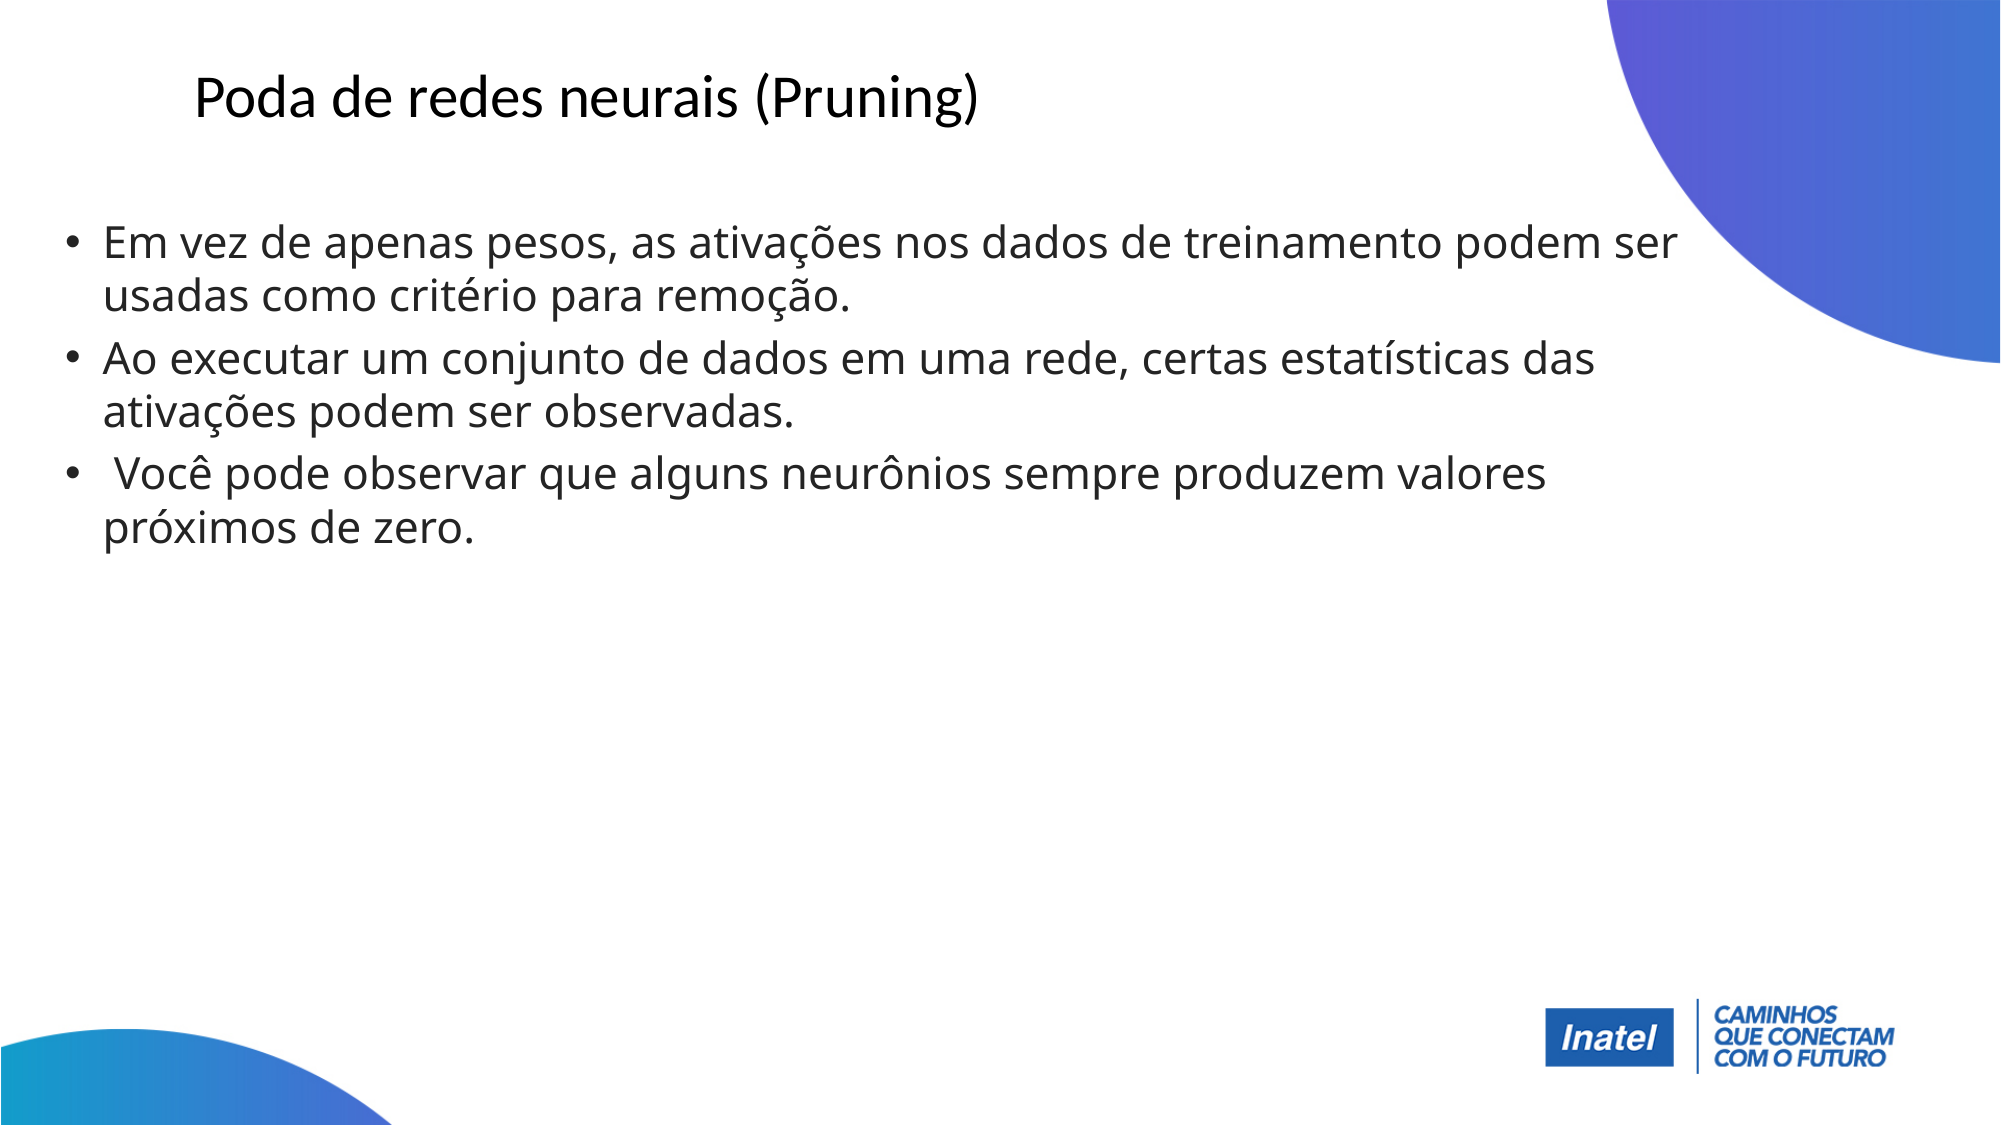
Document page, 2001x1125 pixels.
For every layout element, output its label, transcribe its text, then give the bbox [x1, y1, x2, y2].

picture [0, 0, 2001, 1125]
title Poda de redes neurais (Pruning) [50, 30, 1126, 156]
list Em vez de apenas pesos, as ativações nos dados de treinamento podem ser usadas como critério para remoção. Ao executar um conjunto de dados em uma rede, certas estatísticas das ativações podem ser observadas. Você pode observar que alguns neurônios sempre produzem valores próximos de zero. [50, 206, 1726, 852]
